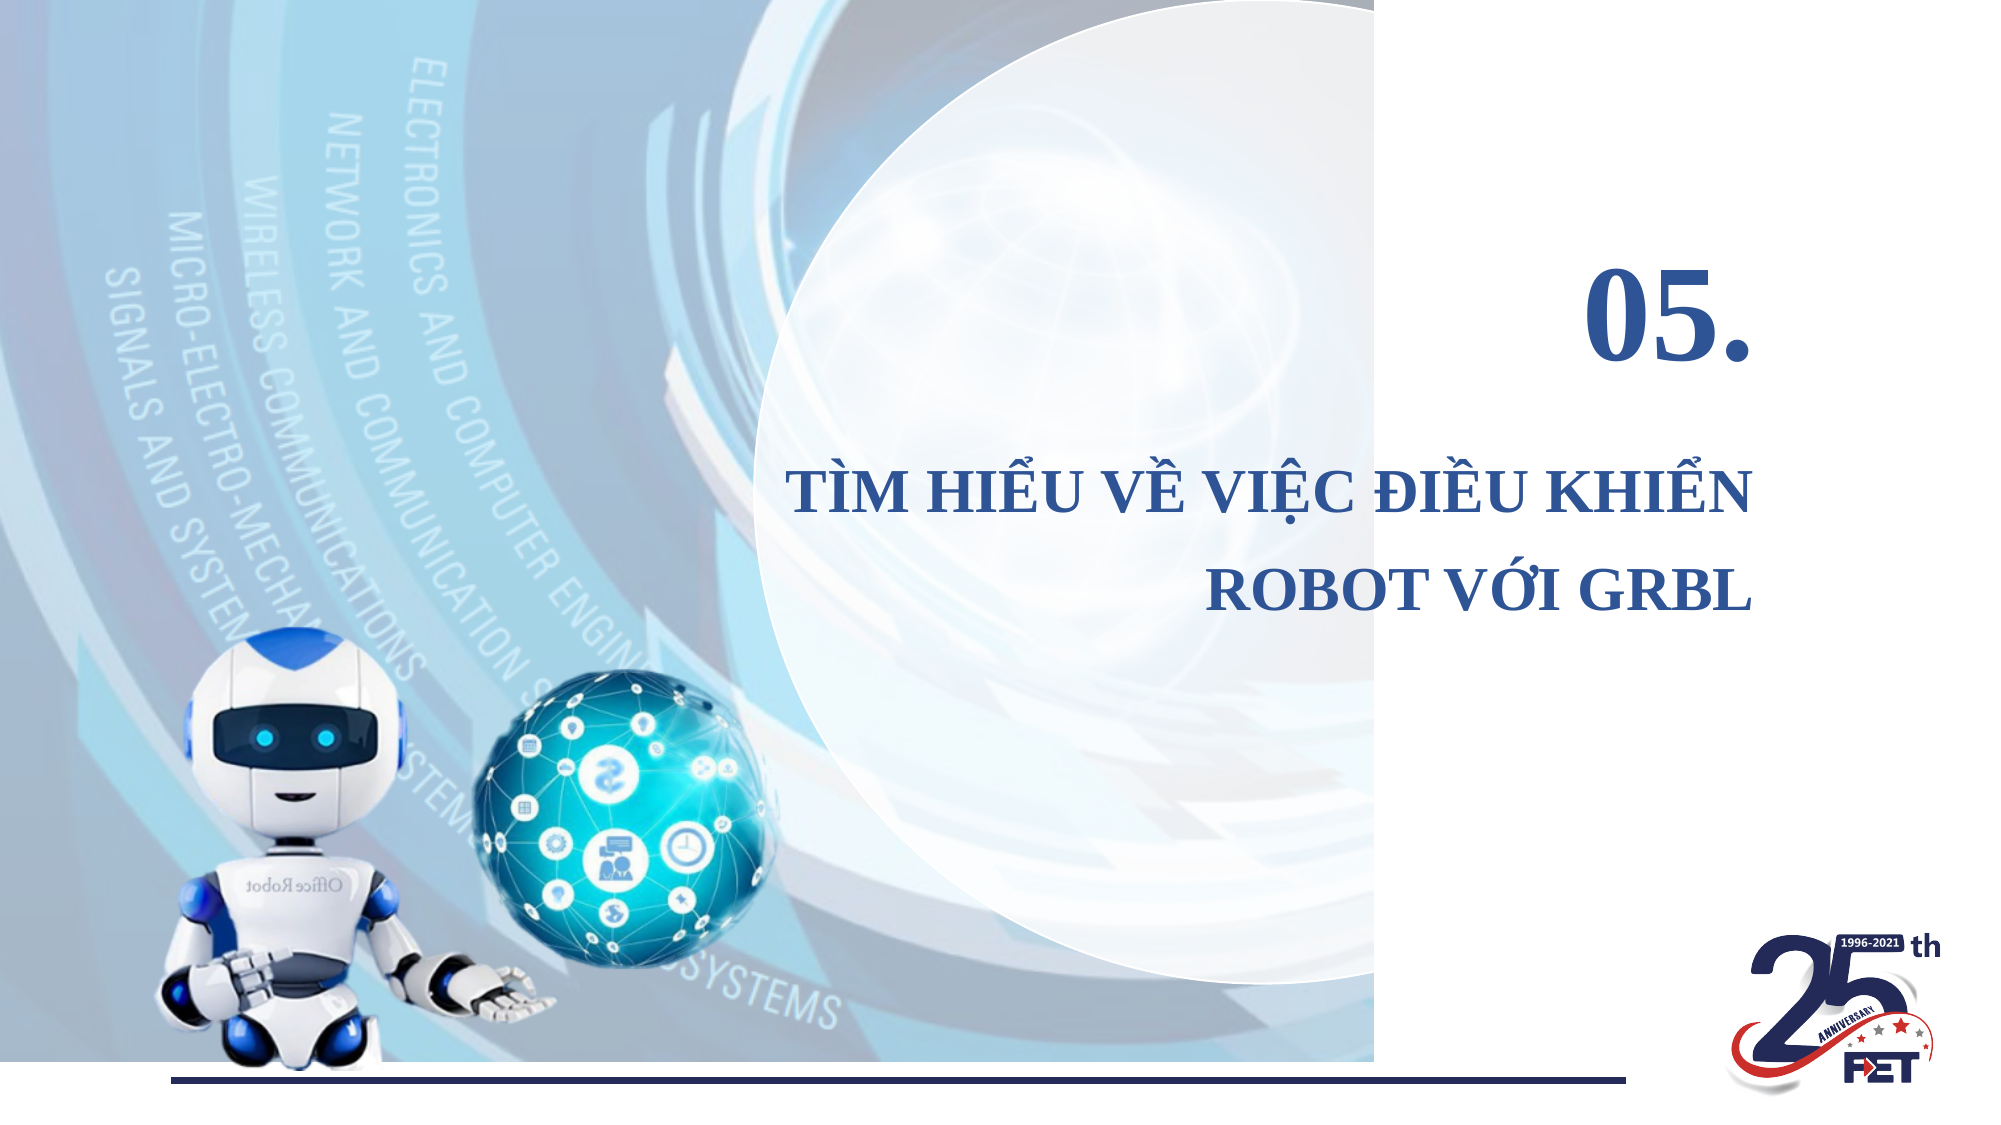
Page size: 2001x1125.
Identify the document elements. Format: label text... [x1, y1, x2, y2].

picture [19, 561, 863, 1071]
picture [1671, 892, 2000, 1125]
title 05. [1458, 210, 1775, 410]
title TÌM HIỂU VỀ VIỆC ĐIỀU KHIỂN ROBOT VỚI GRBL [667, 443, 1775, 643]
